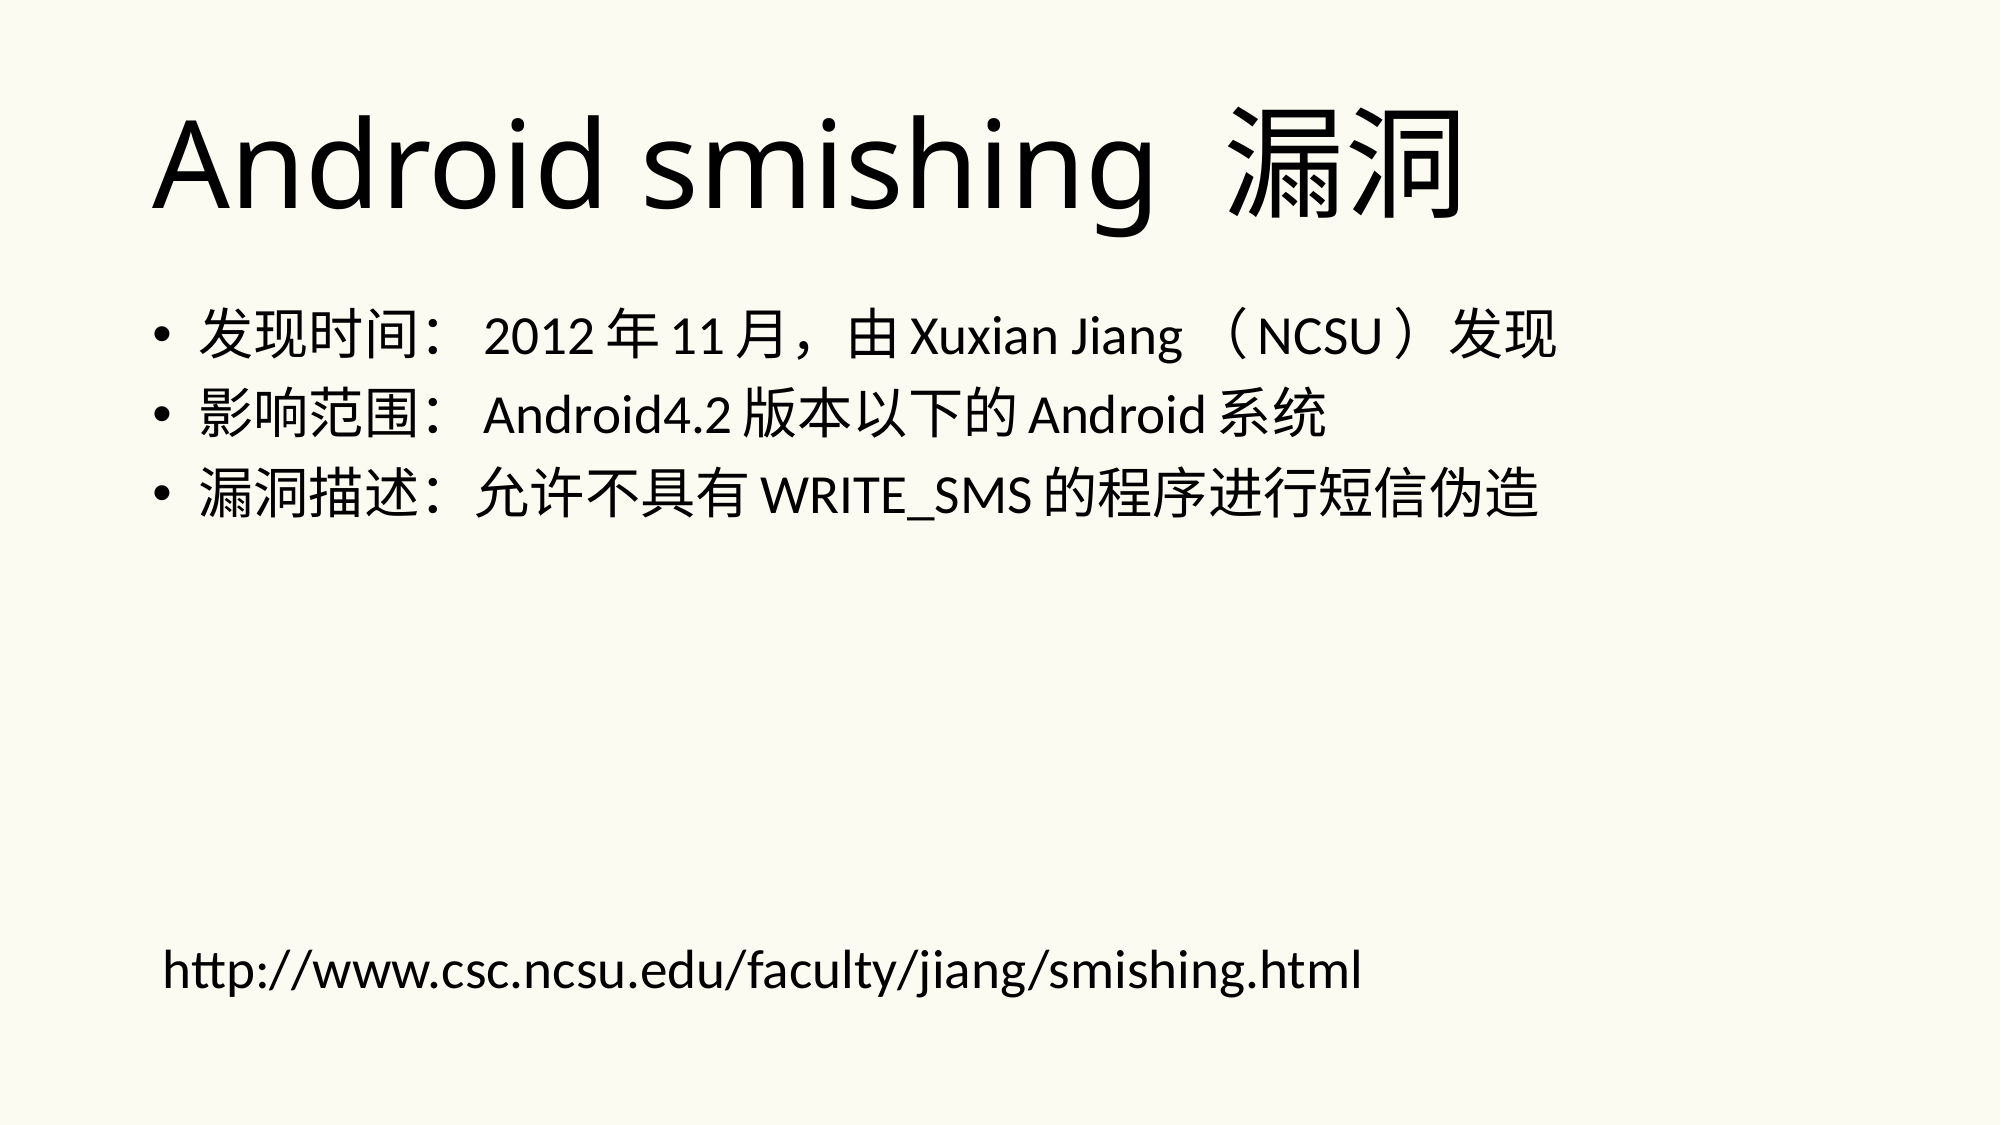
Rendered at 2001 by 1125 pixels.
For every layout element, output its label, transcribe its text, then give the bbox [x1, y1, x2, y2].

title Android smishing 漏洞 [137, 60, 1863, 278]
list 发现时间：2012年11月，由Xuxian Jiang（NCSU）发现 影响范围：Android4.2版本以下的Android系统 漏洞描述：允许不具有WRITE_SMS的程序进行短信伪造 http://www.csc.ncsu.edu/faculty/jiang/smishing.html [137, 299, 1863, 1014]
